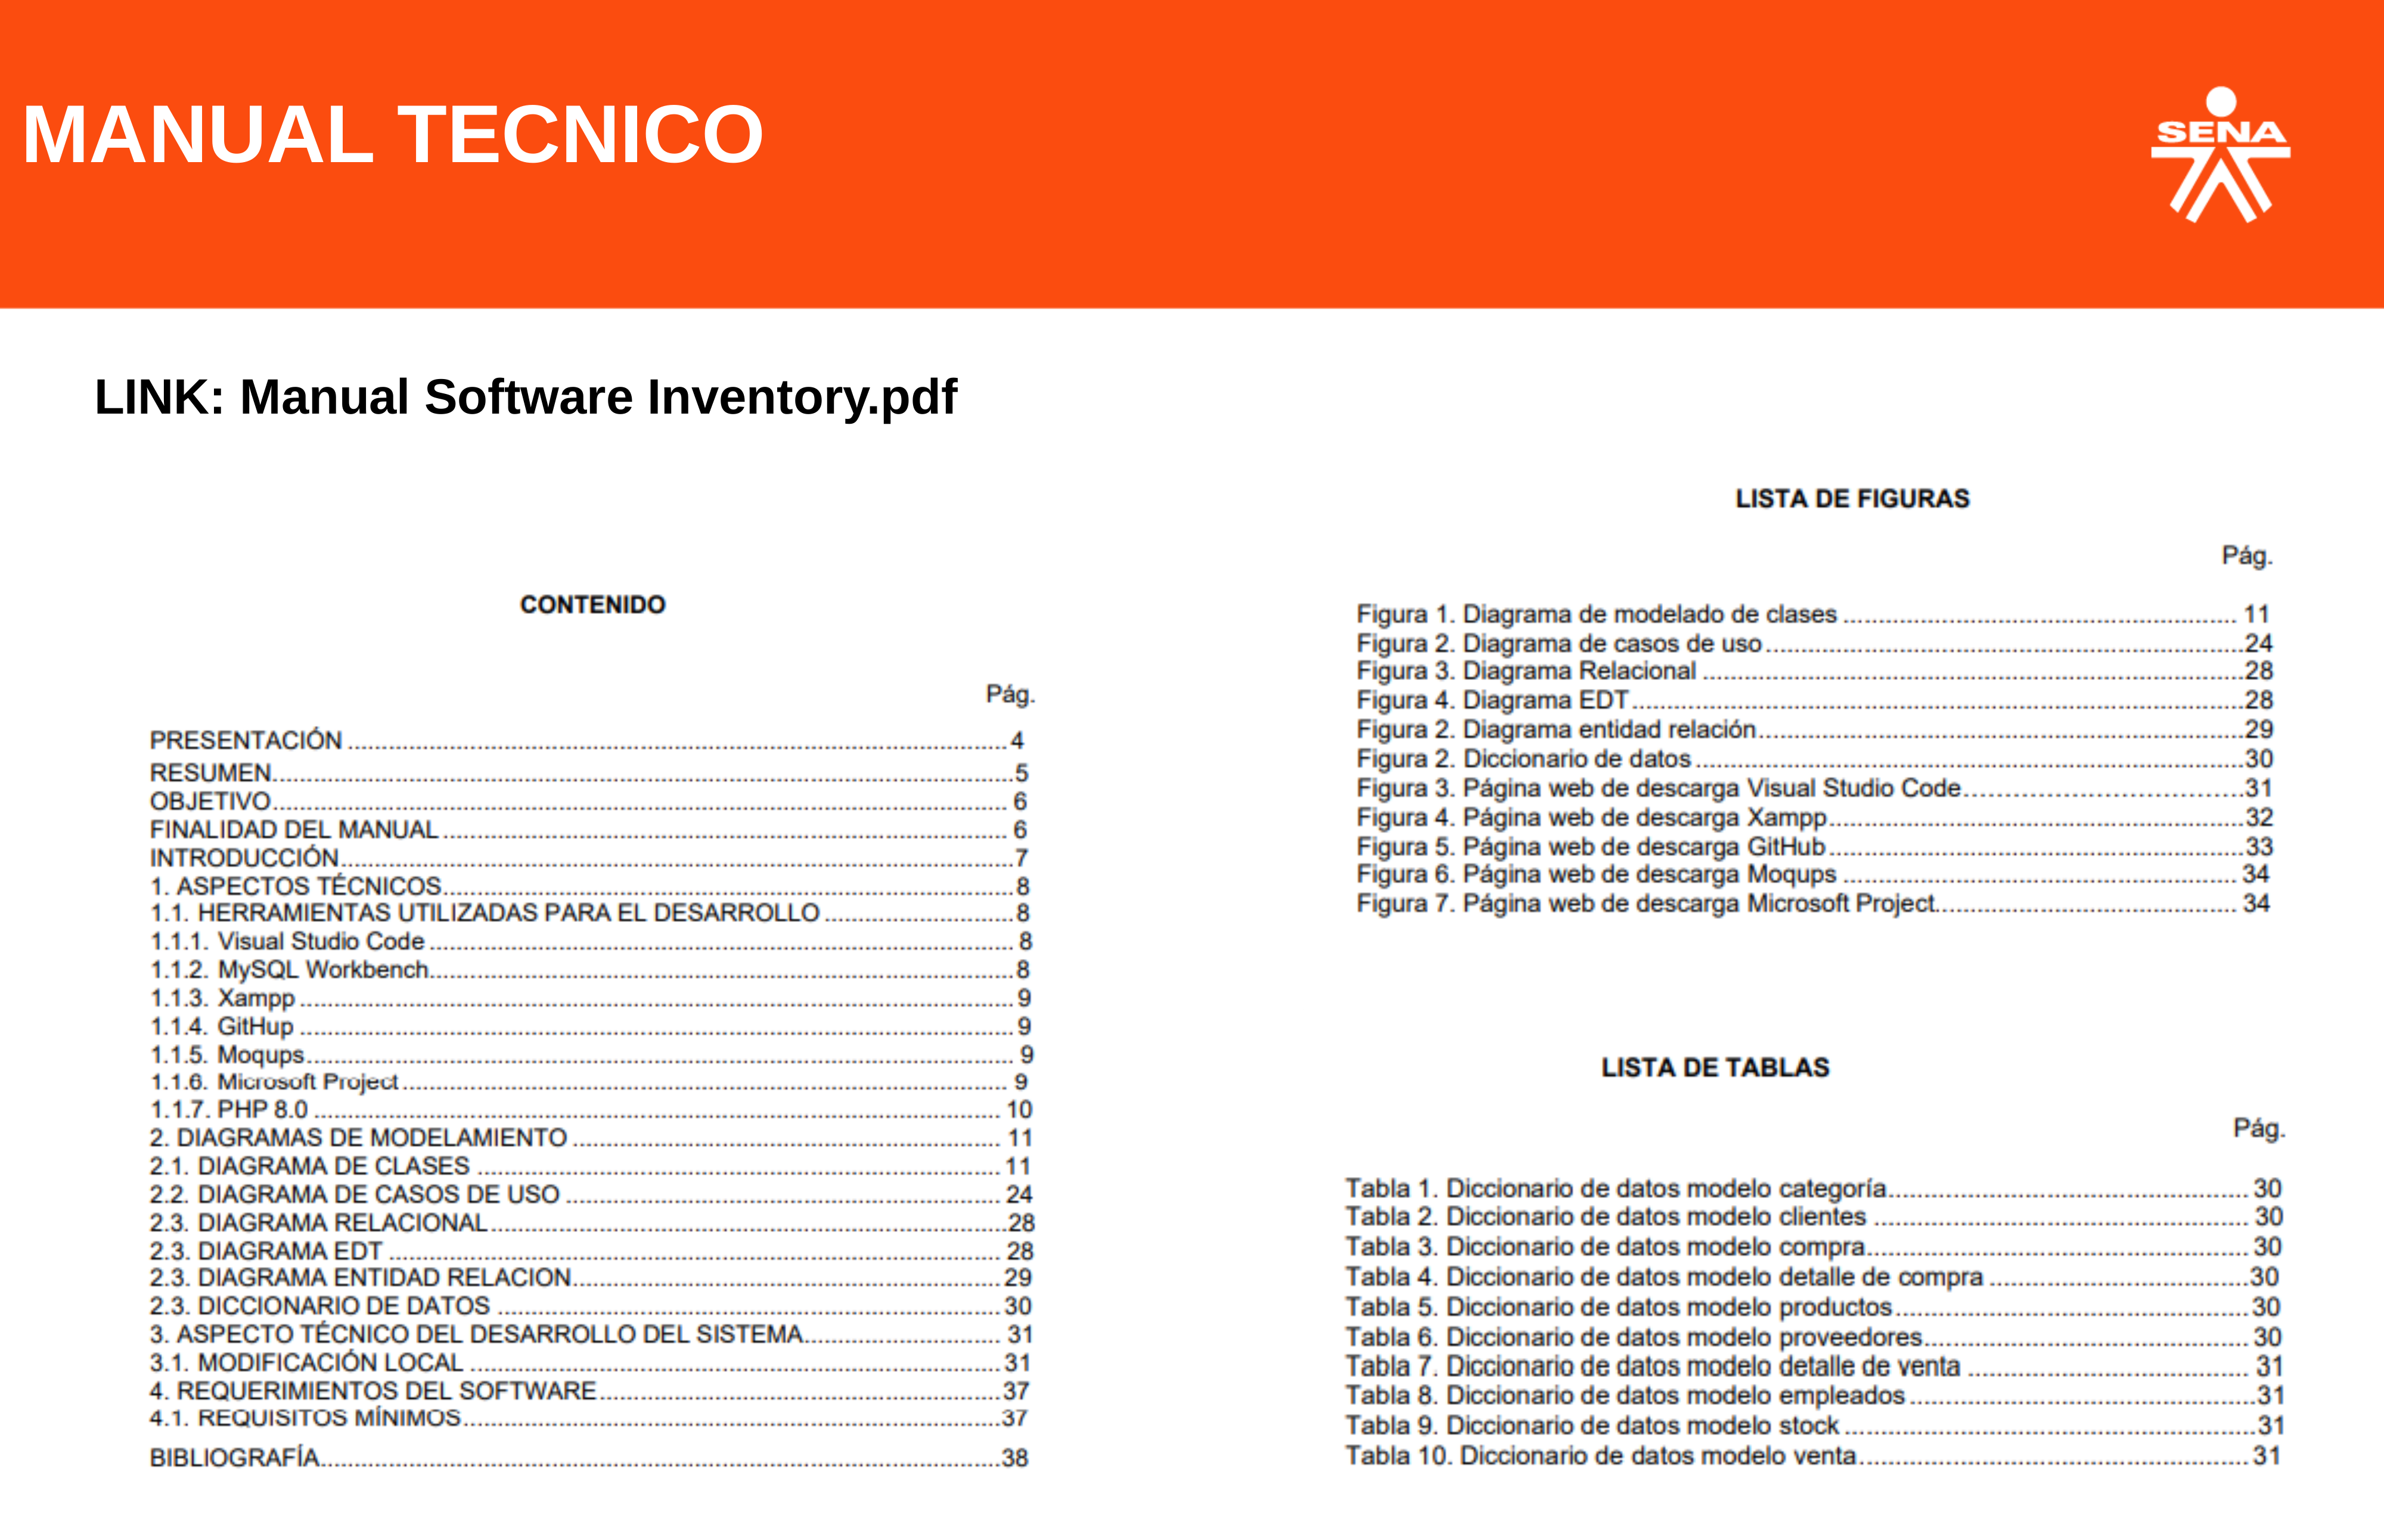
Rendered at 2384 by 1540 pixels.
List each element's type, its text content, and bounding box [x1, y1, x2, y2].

picture [0, 0, 2384, 1540]
text_box MANUAL TECNICO [12, 76, 1303, 184]
text_box LINK: Manual Software Inventory.pdf [85, 359, 1635, 429]
